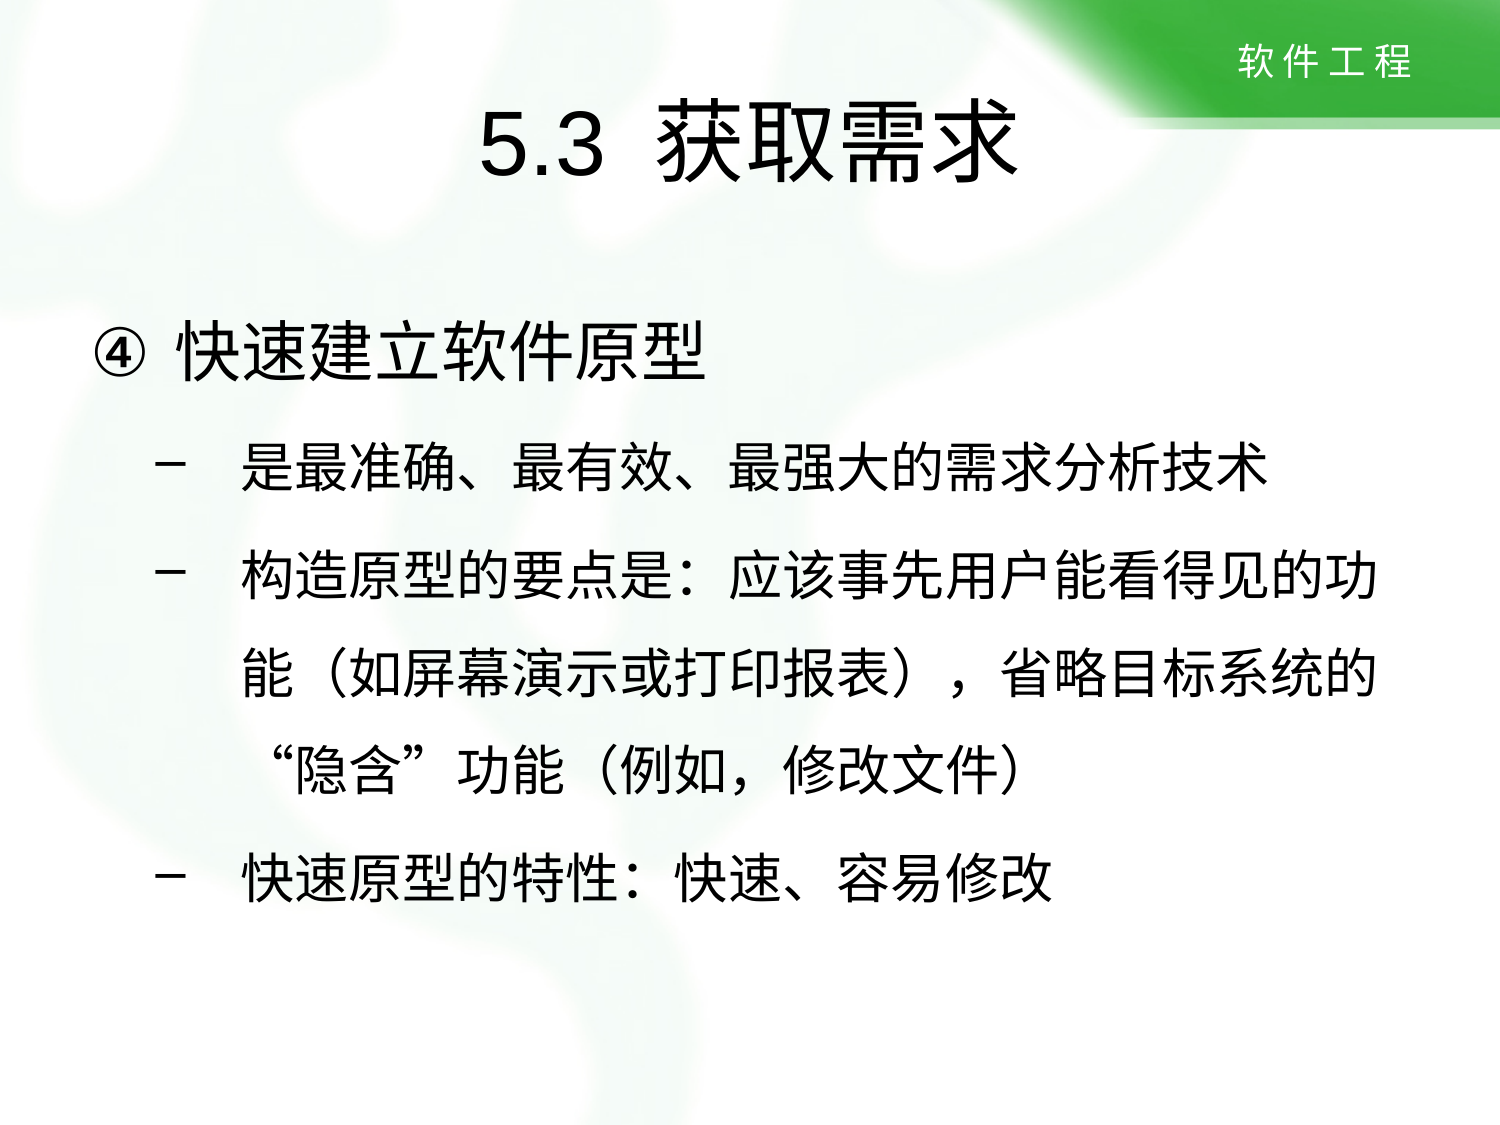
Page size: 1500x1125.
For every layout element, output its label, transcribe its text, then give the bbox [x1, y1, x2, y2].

picture [0, 0, 1500, 1125]
title 5.3 获取需求 [75, 45, 1425, 233]
list 快速建立软件原型 是最准确、最有效、最强大的需求分析技术 构造原型的要点是：应该事先用户能看得见的功能（如屏幕演示或打印报表），省略目标系统的“隐含”功能（例如，修改文件） 快速原型的特性：快速、容易修改 [75, 262, 1425, 1005]
